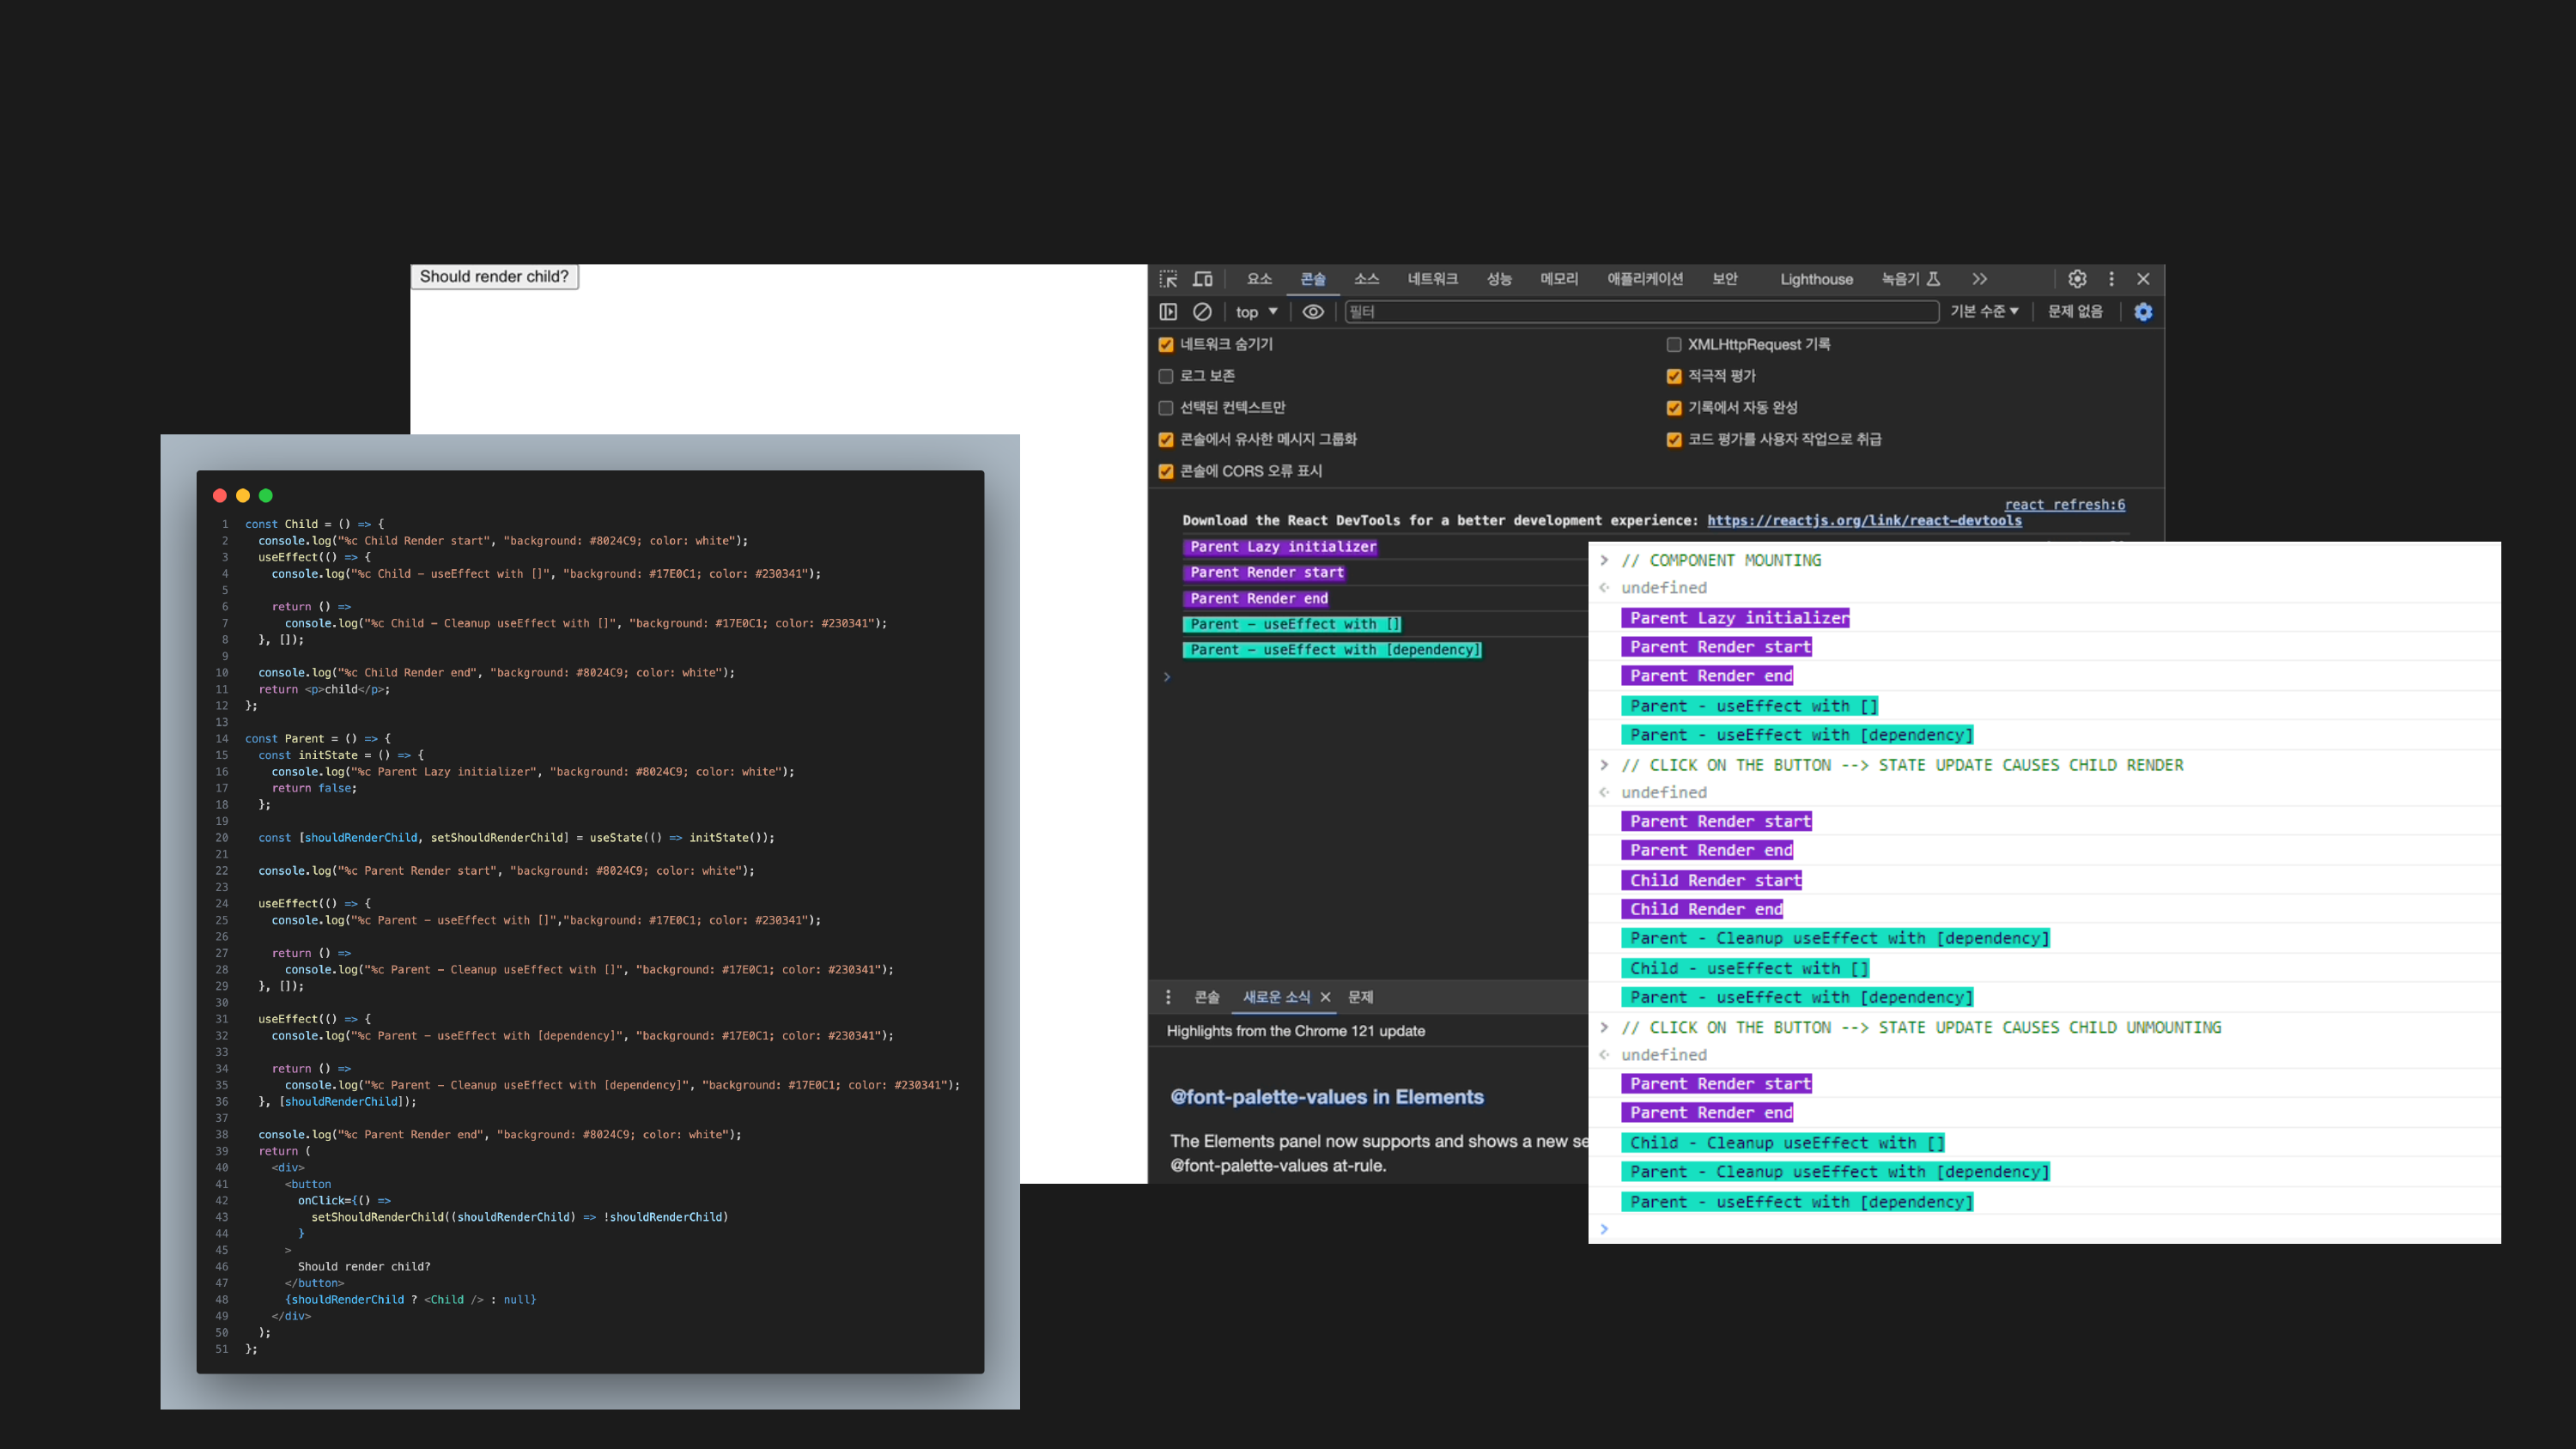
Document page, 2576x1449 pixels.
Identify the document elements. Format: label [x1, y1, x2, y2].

picture [161, 264, 2501, 1410]
